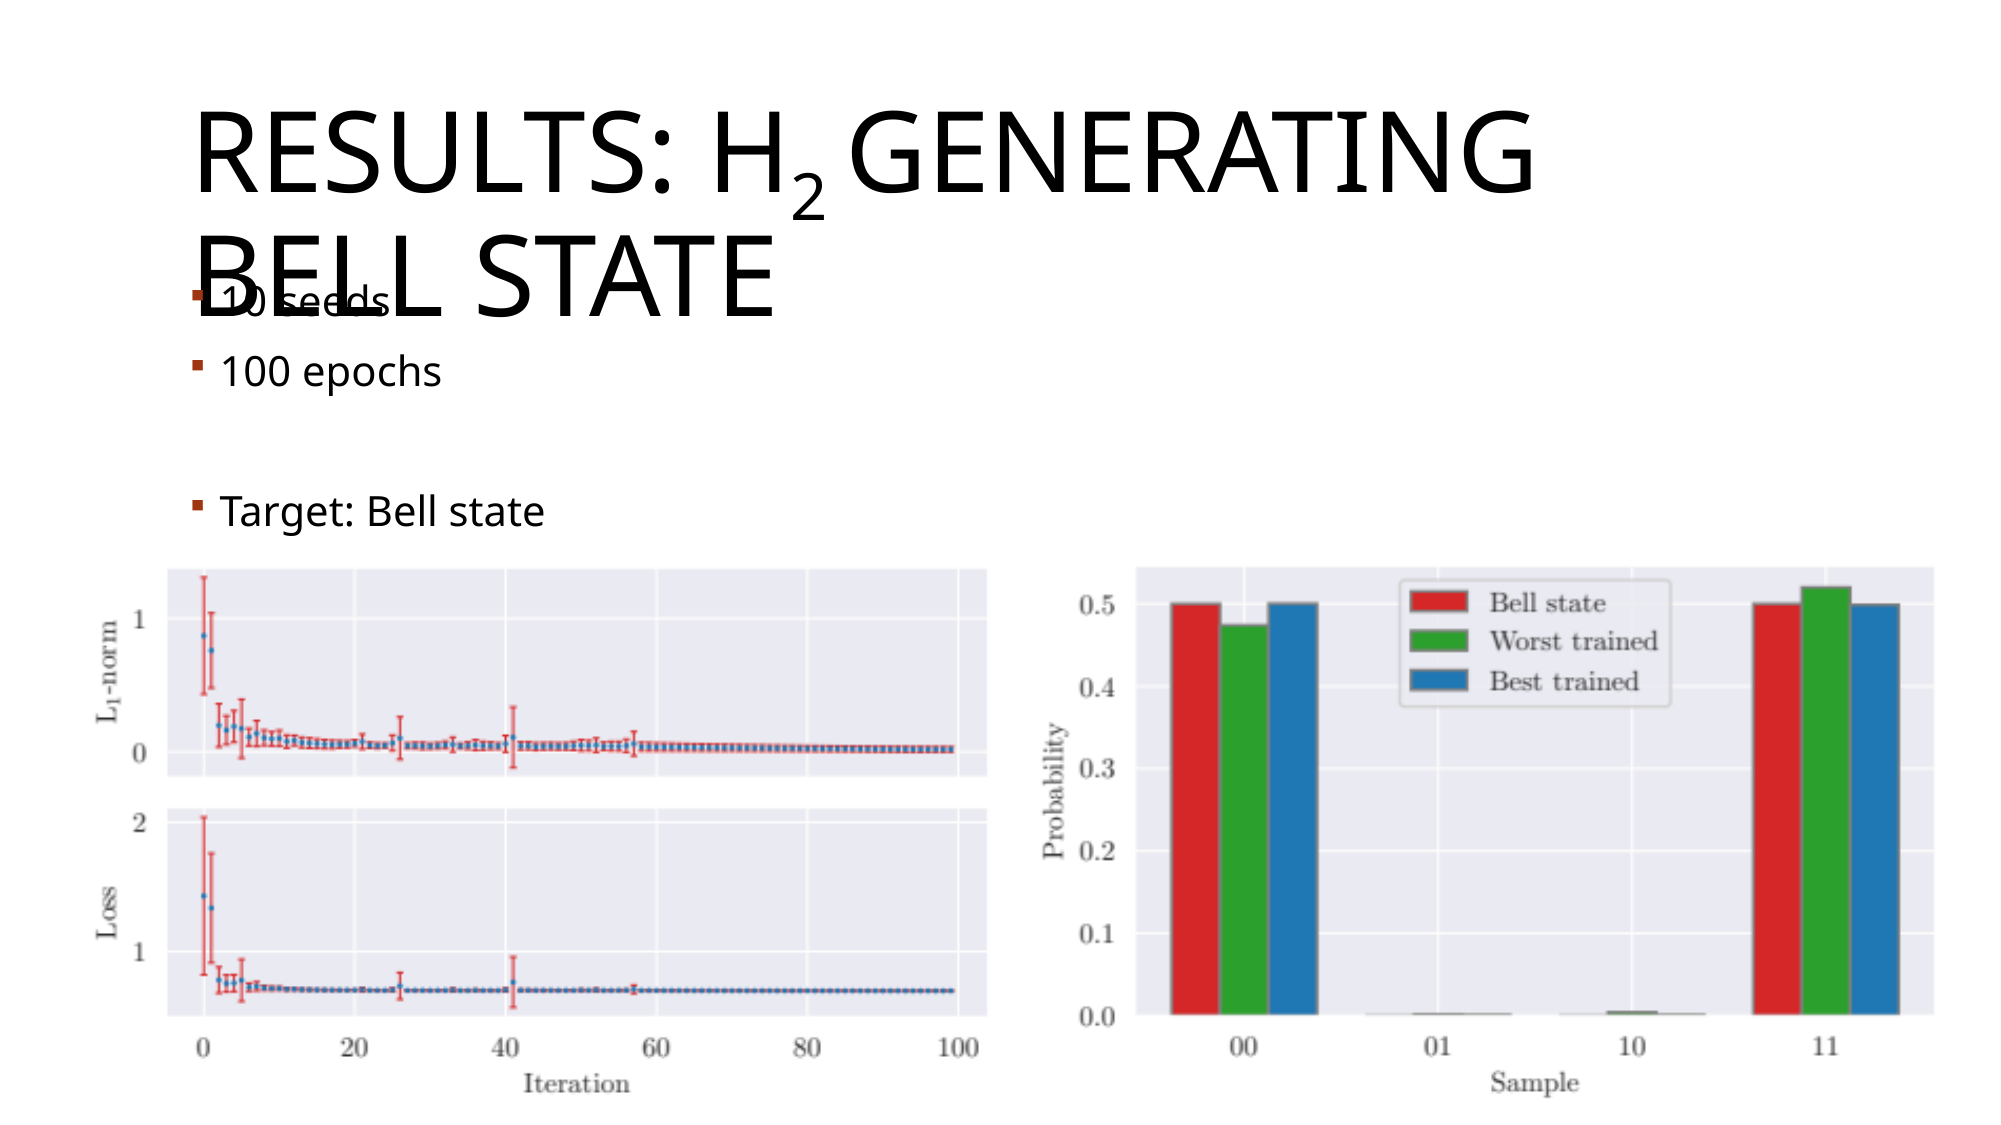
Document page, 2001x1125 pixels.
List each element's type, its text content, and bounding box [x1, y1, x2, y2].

picture [1016, 539, 1960, 1123]
picture [69, 540, 1013, 1124]
title Results: H2 Generating Bell State [175, 79, 1826, 344]
